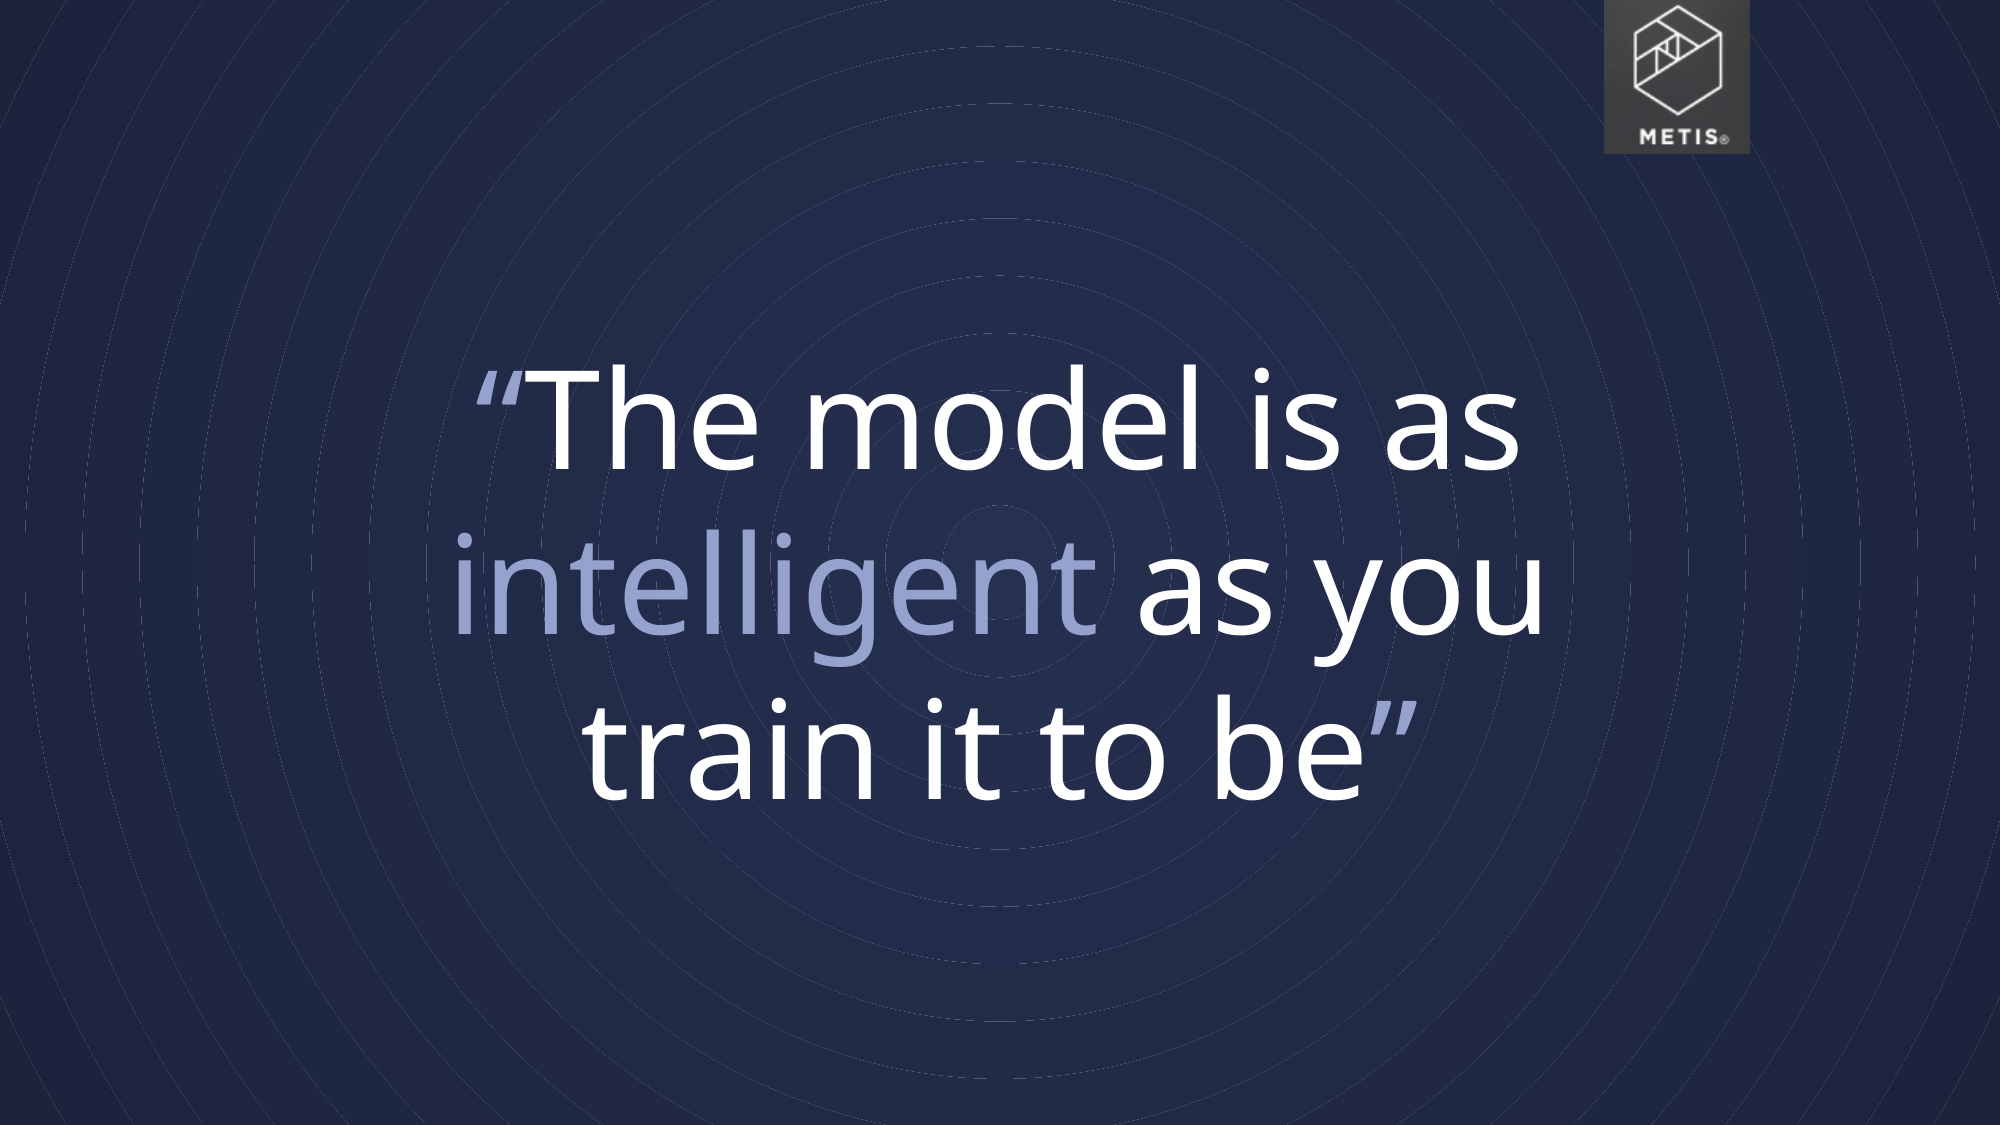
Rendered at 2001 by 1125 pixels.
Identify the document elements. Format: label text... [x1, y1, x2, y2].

text_box “The model is as intelligent as you train it to be” [362, 324, 1638, 835]
picture [1604, 0, 1751, 154]
